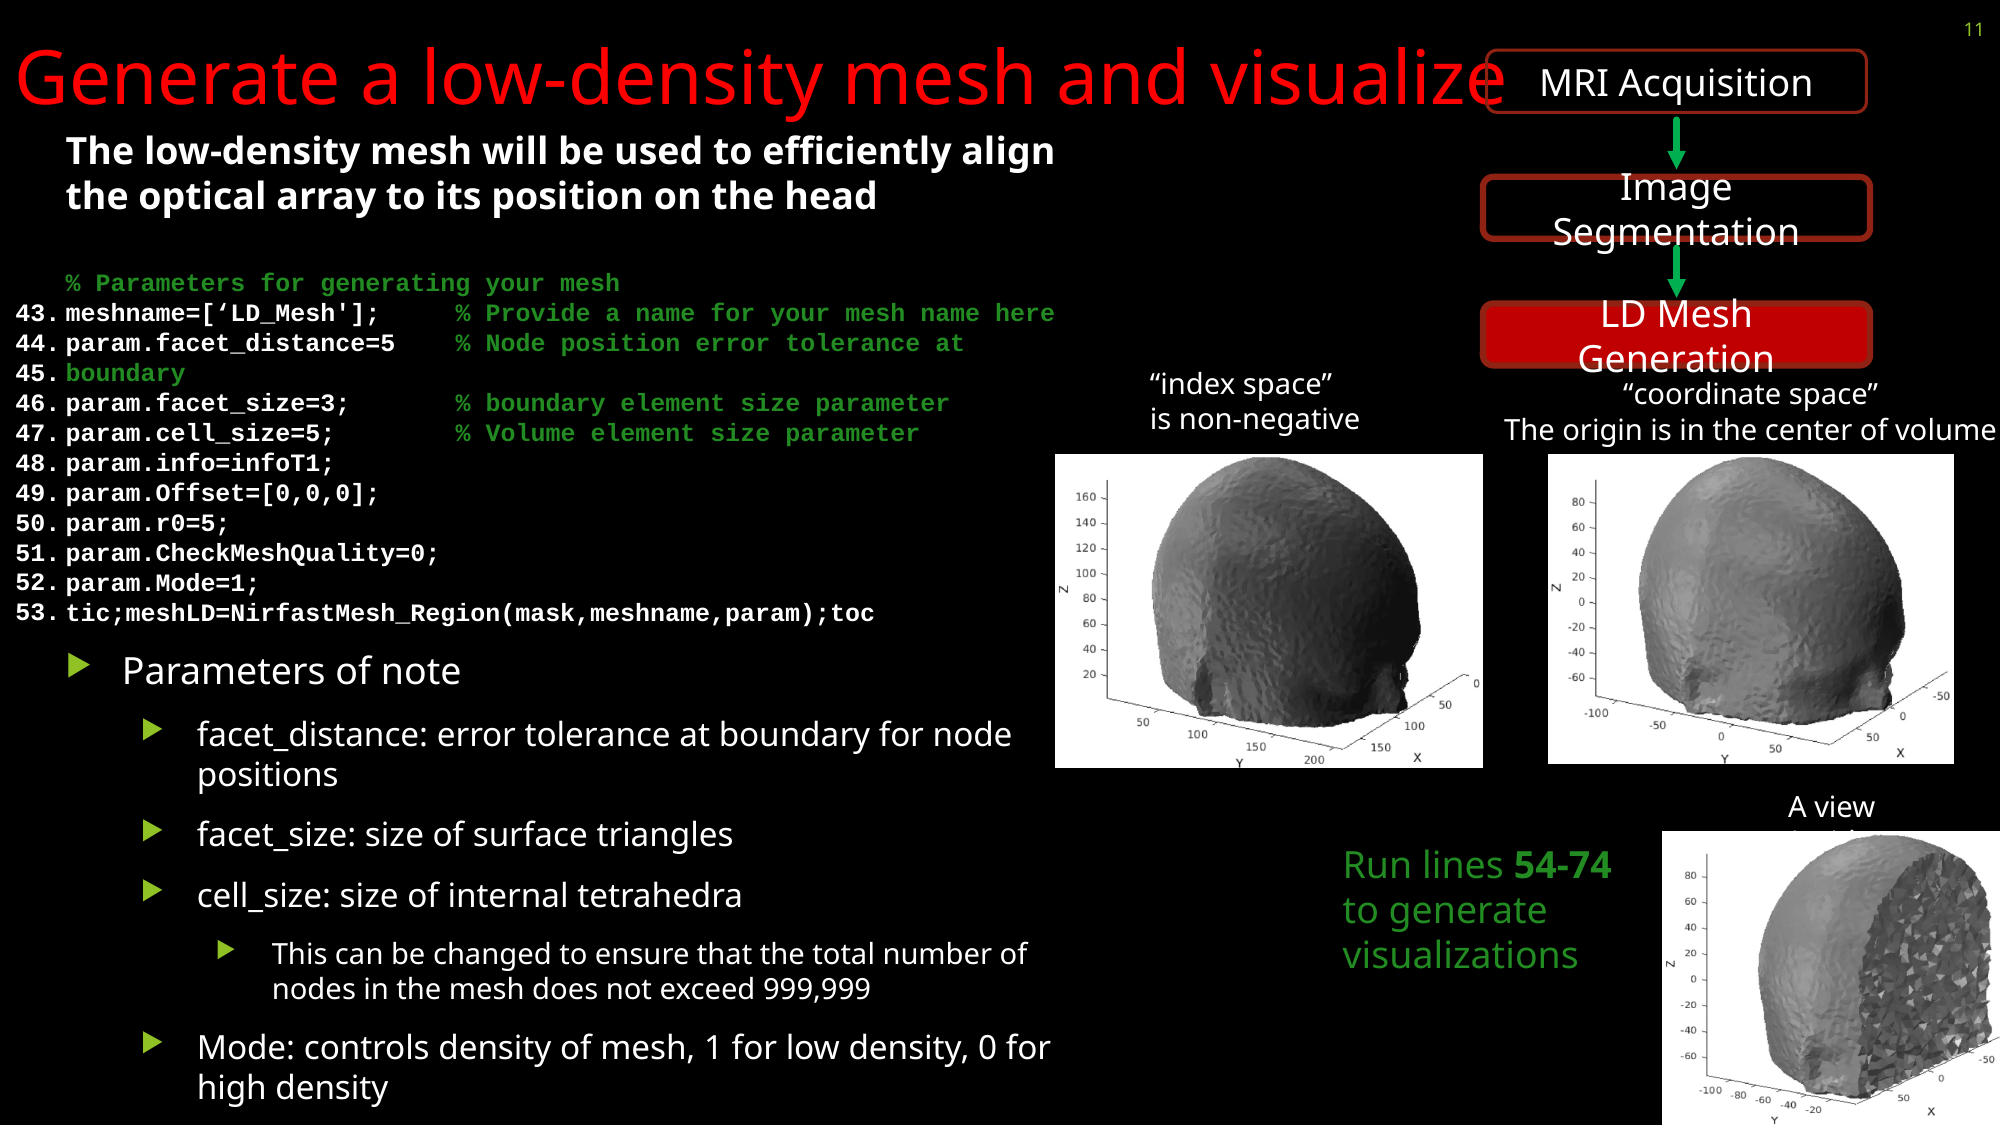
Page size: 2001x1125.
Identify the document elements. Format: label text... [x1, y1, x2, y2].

text_box Image Segmentation [1481, 175, 1872, 241]
text_box Run lines 54-74 to generate visualizations [1327, 834, 1638, 984]
picture [1547, 453, 1955, 765]
text_box 43. 44. 45. 46. 47. 48. 49. 50. 51. 52. 53. [0, 289, 76, 664]
text_box LD Mesh Generation [1481, 301, 1872, 367]
text_box The low-density mesh will be used to efficiently align the optical array to its position on the head % Parameters for generating your mesh meshname=[‘LD_Mesh']; % Provide a name for your mesh name here param.facet_distance=5; % Node position error tolerance at boundary param.facet_size=3; % boundary element size parameter param.cell_size=5; % Volume element size parameter param.info=infoT1; param.Offset=[0,0,0]; param.r0=5; param.CheckMeshQuality=0; param.Mode=1; tic;meshLD=NirfastMesh_Region(mask,meshname,param);toc Parameters of note facet_distance: error tolerance at boundary for node positions facet_size: size of surface triangles cell_size: size of internal tetrahedra This can be changed to ensure that the total number of nodes in the mesh does not exceed 999,999 Mode: controls density of mesh, 1 for low density, 0 for high density [50, 149, 1116, 1125]
text_box “coordinate space” The origin is in the center of volume [1489, 368, 2000, 454]
picture [1662, 831, 2000, 1125]
text_box Generate a low-density mesh and visualize [0, 0, 2000, 149]
text_box MRI Acquisition [1485, 48, 1868, 114]
text_box A view inside [1728, 781, 1935, 830]
text_box “index space” is non-negative [1135, 358, 1376, 443]
picture [1054, 453, 1484, 769]
slide_number 11 [1887, 0, 2000, 61]
